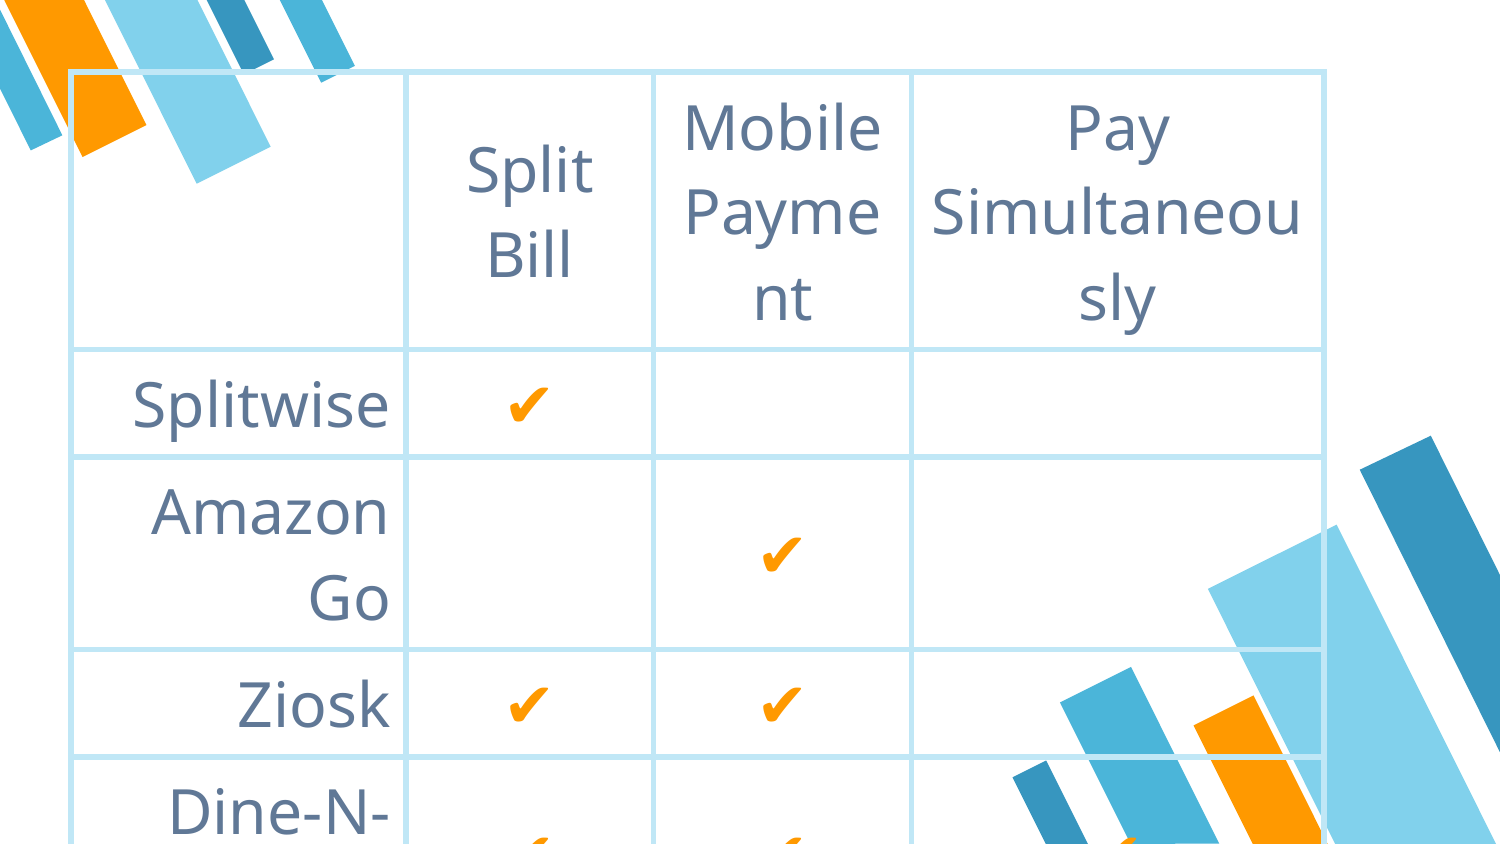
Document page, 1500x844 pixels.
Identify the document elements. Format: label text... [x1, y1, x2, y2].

table_cell ✔ [656, 460, 909, 647]
table_cell [914, 460, 1321, 647]
table_cell ✔ [409, 652, 651, 754]
table_cell Ziosk [74, 652, 403, 754]
table_cell Dine-N-Dash [74, 760, 403, 844]
table_cell ✔ [914, 760, 1321, 844]
table_cell [656, 352, 909, 454]
table_cell ✔ [409, 760, 651, 844]
table_cell [409, 460, 651, 647]
table_cell ✔ [409, 352, 651, 454]
table_header Split Bill [409, 75, 651, 347]
table_cell [914, 652, 1321, 754]
table_cell Amazon Go [74, 460, 403, 647]
table_cell [914, 352, 1321, 454]
table_header Mobile Payment [656, 75, 909, 347]
table_cell ✔ [656, 760, 909, 844]
table_header Pay Simultaneously [914, 75, 1321, 347]
table_header [74, 75, 403, 347]
table_cell ✔ [656, 652, 909, 754]
table_cell Splitwise [74, 352, 403, 454]
